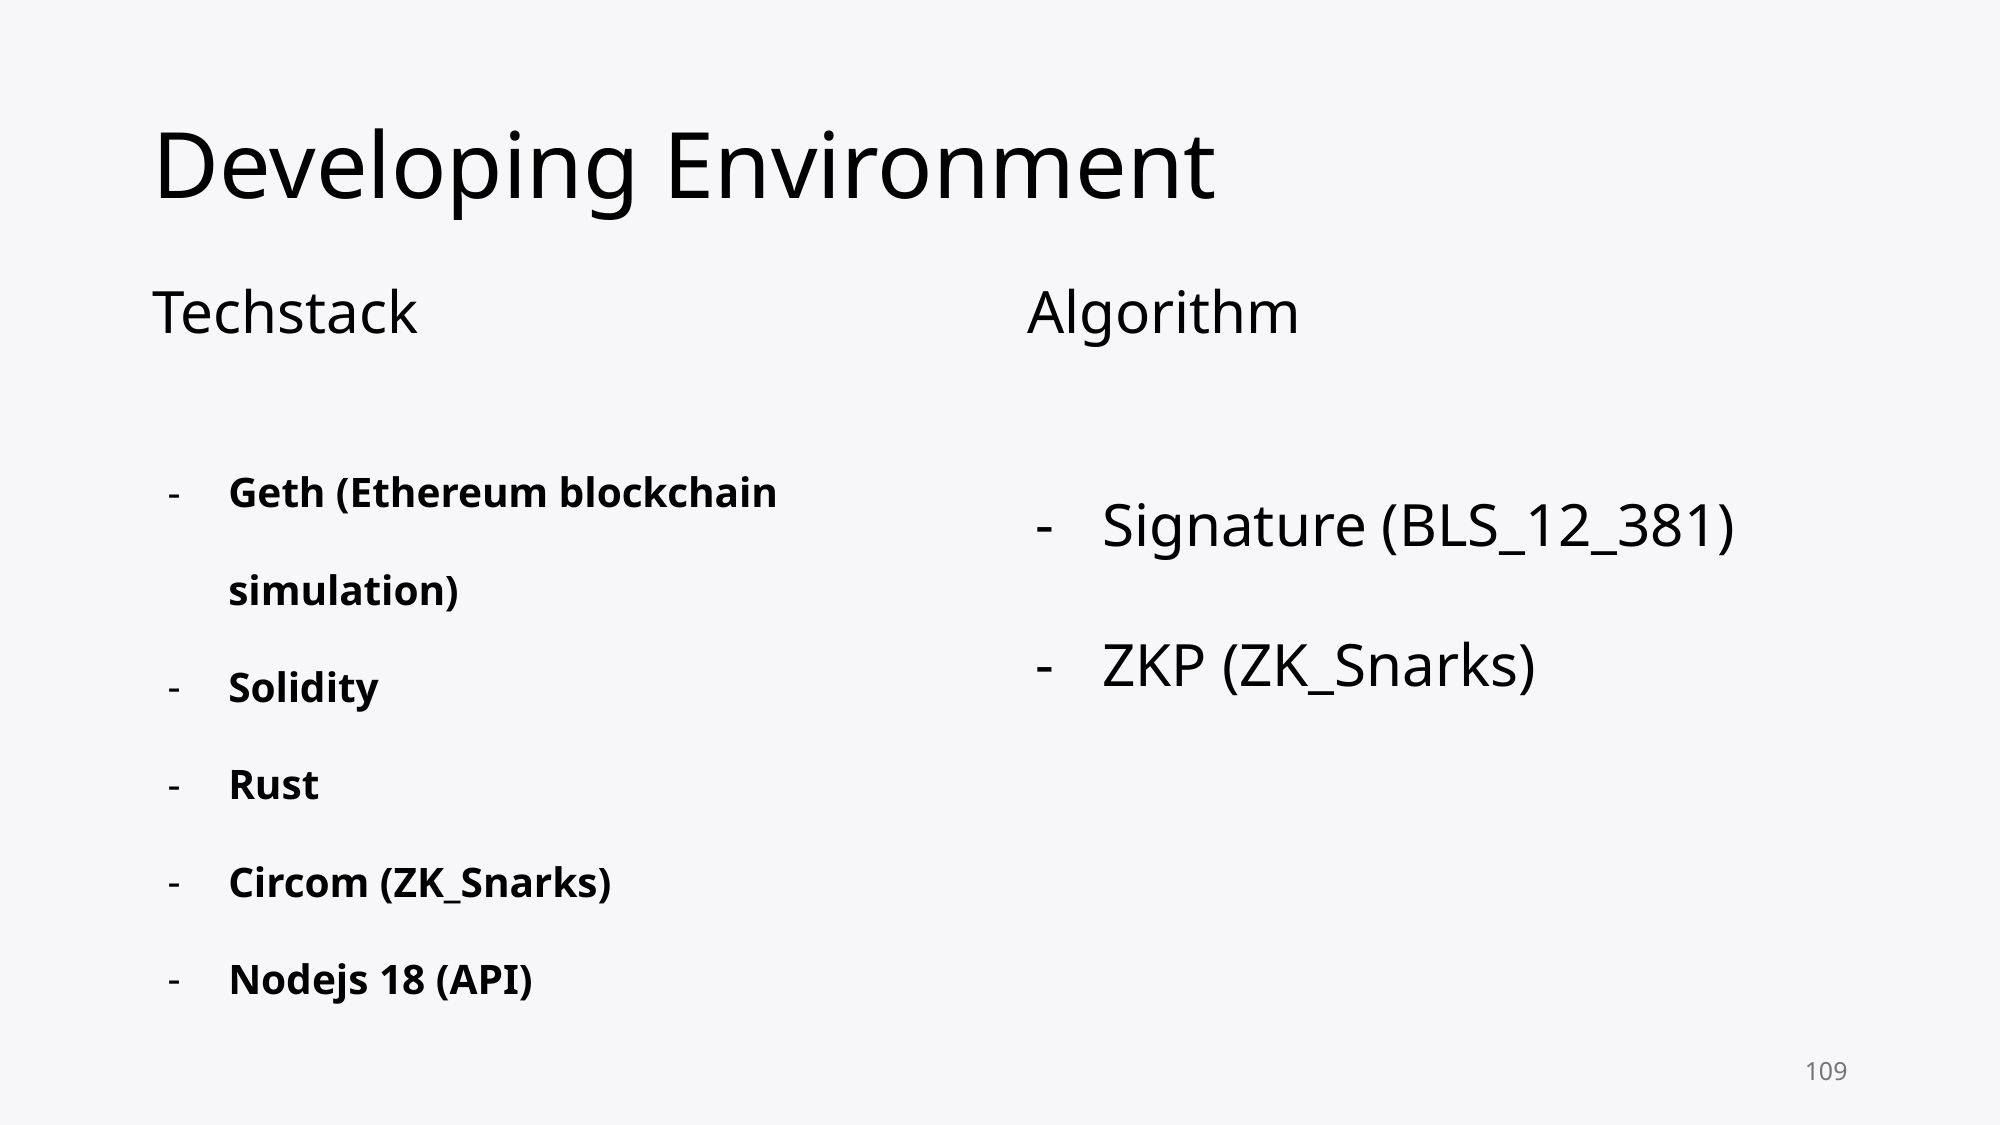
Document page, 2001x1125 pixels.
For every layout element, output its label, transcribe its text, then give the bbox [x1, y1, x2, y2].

list Techstack [137, 275, 984, 410]
title Developing Environment [137, 59, 1863, 278]
list Signature (BLS_12_381) ZKP (ZK_Snarks) [1012, 410, 1863, 1016]
list Geth (Ethereum blockchain simulation) Solidity Rust Circom (ZK_Snarks) Nodejs 18 (API) [137, 410, 1012, 1016]
slide_number 109 [1412, 1042, 1863, 1103]
list Algorithm [1012, 275, 1863, 410]
